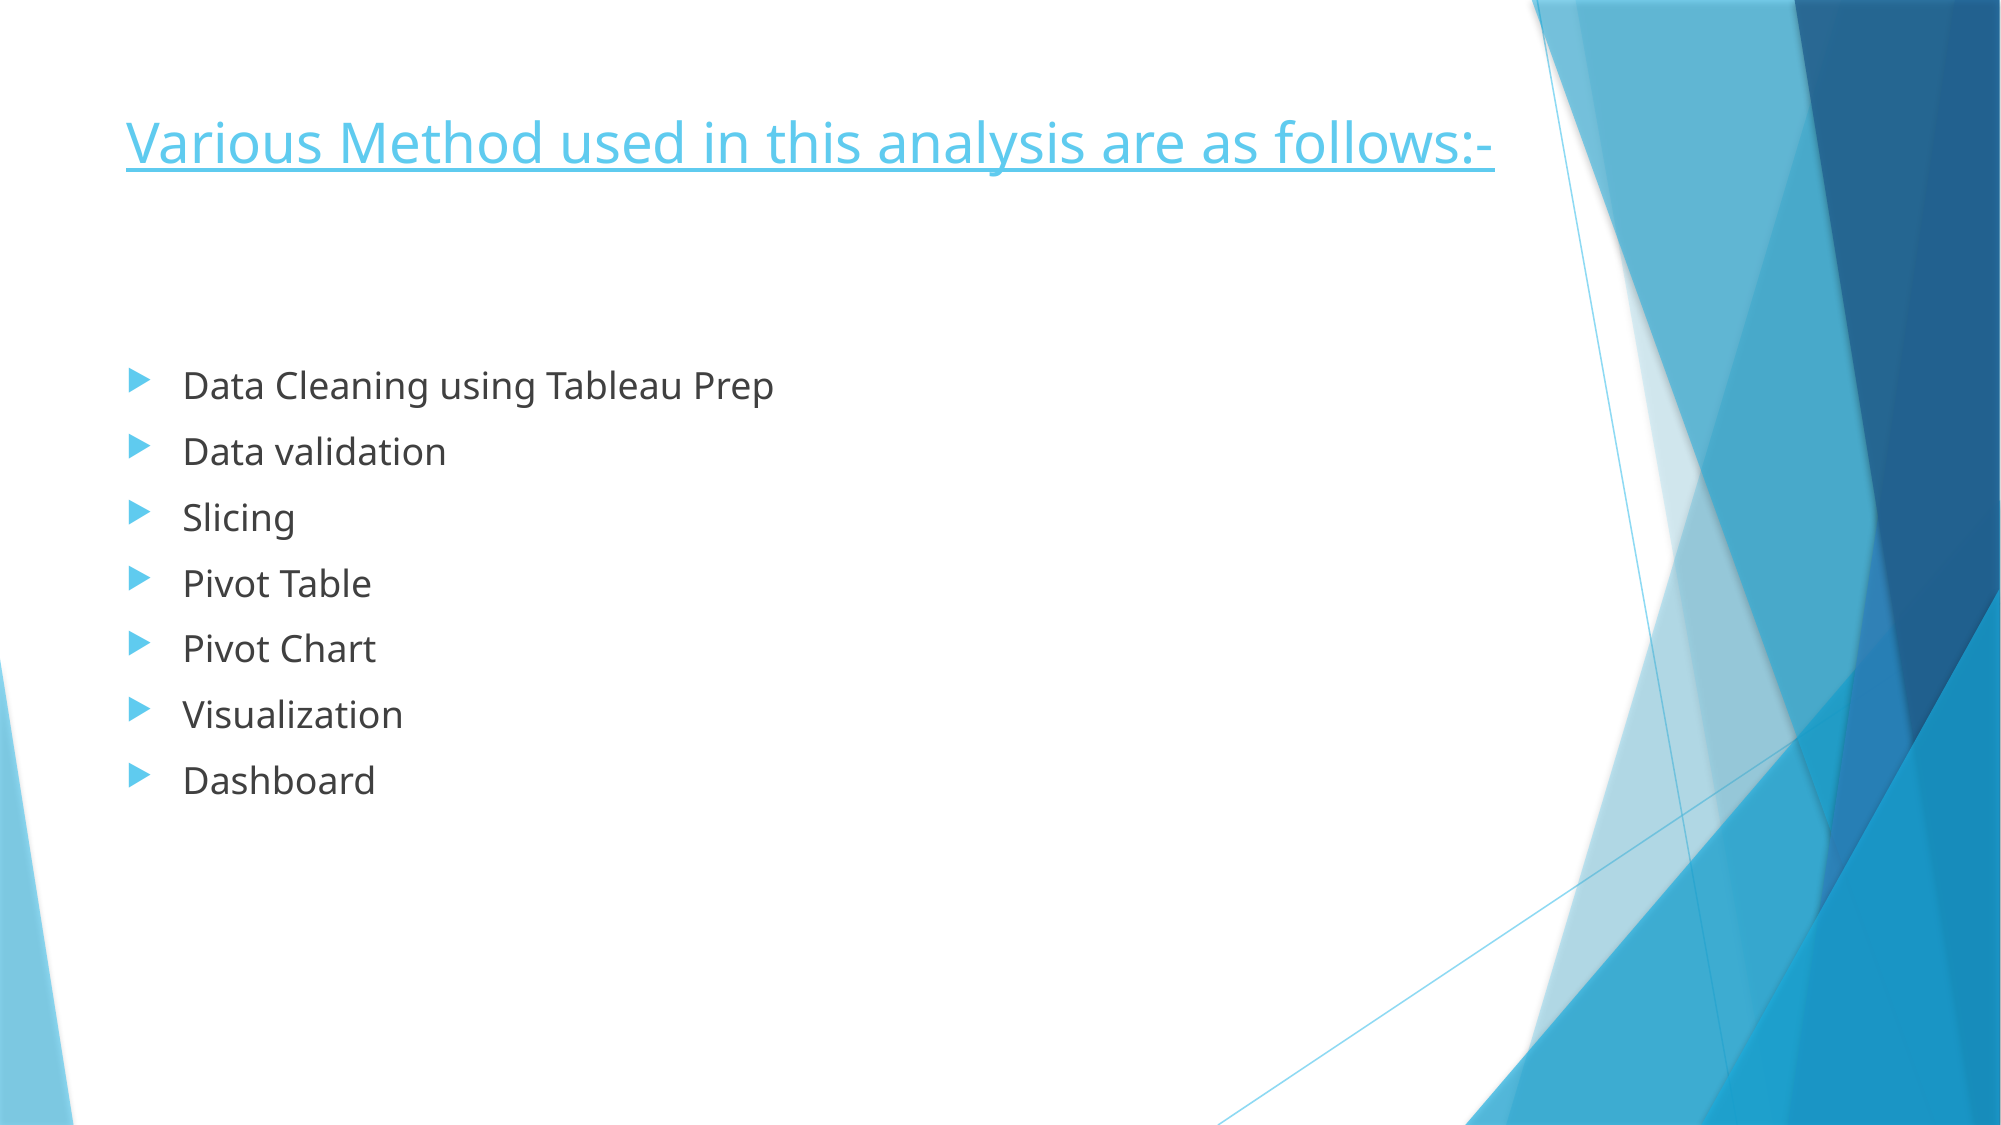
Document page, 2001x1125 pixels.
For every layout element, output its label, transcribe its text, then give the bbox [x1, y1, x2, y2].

list Data Cleaning using Tableau Prep Data validation Slicing Pivot Table Pivot Chart Visualization Dashboard [111, 354, 1522, 992]
title Various Method used in this analysis are as follows:- [111, 99, 1522, 317]
